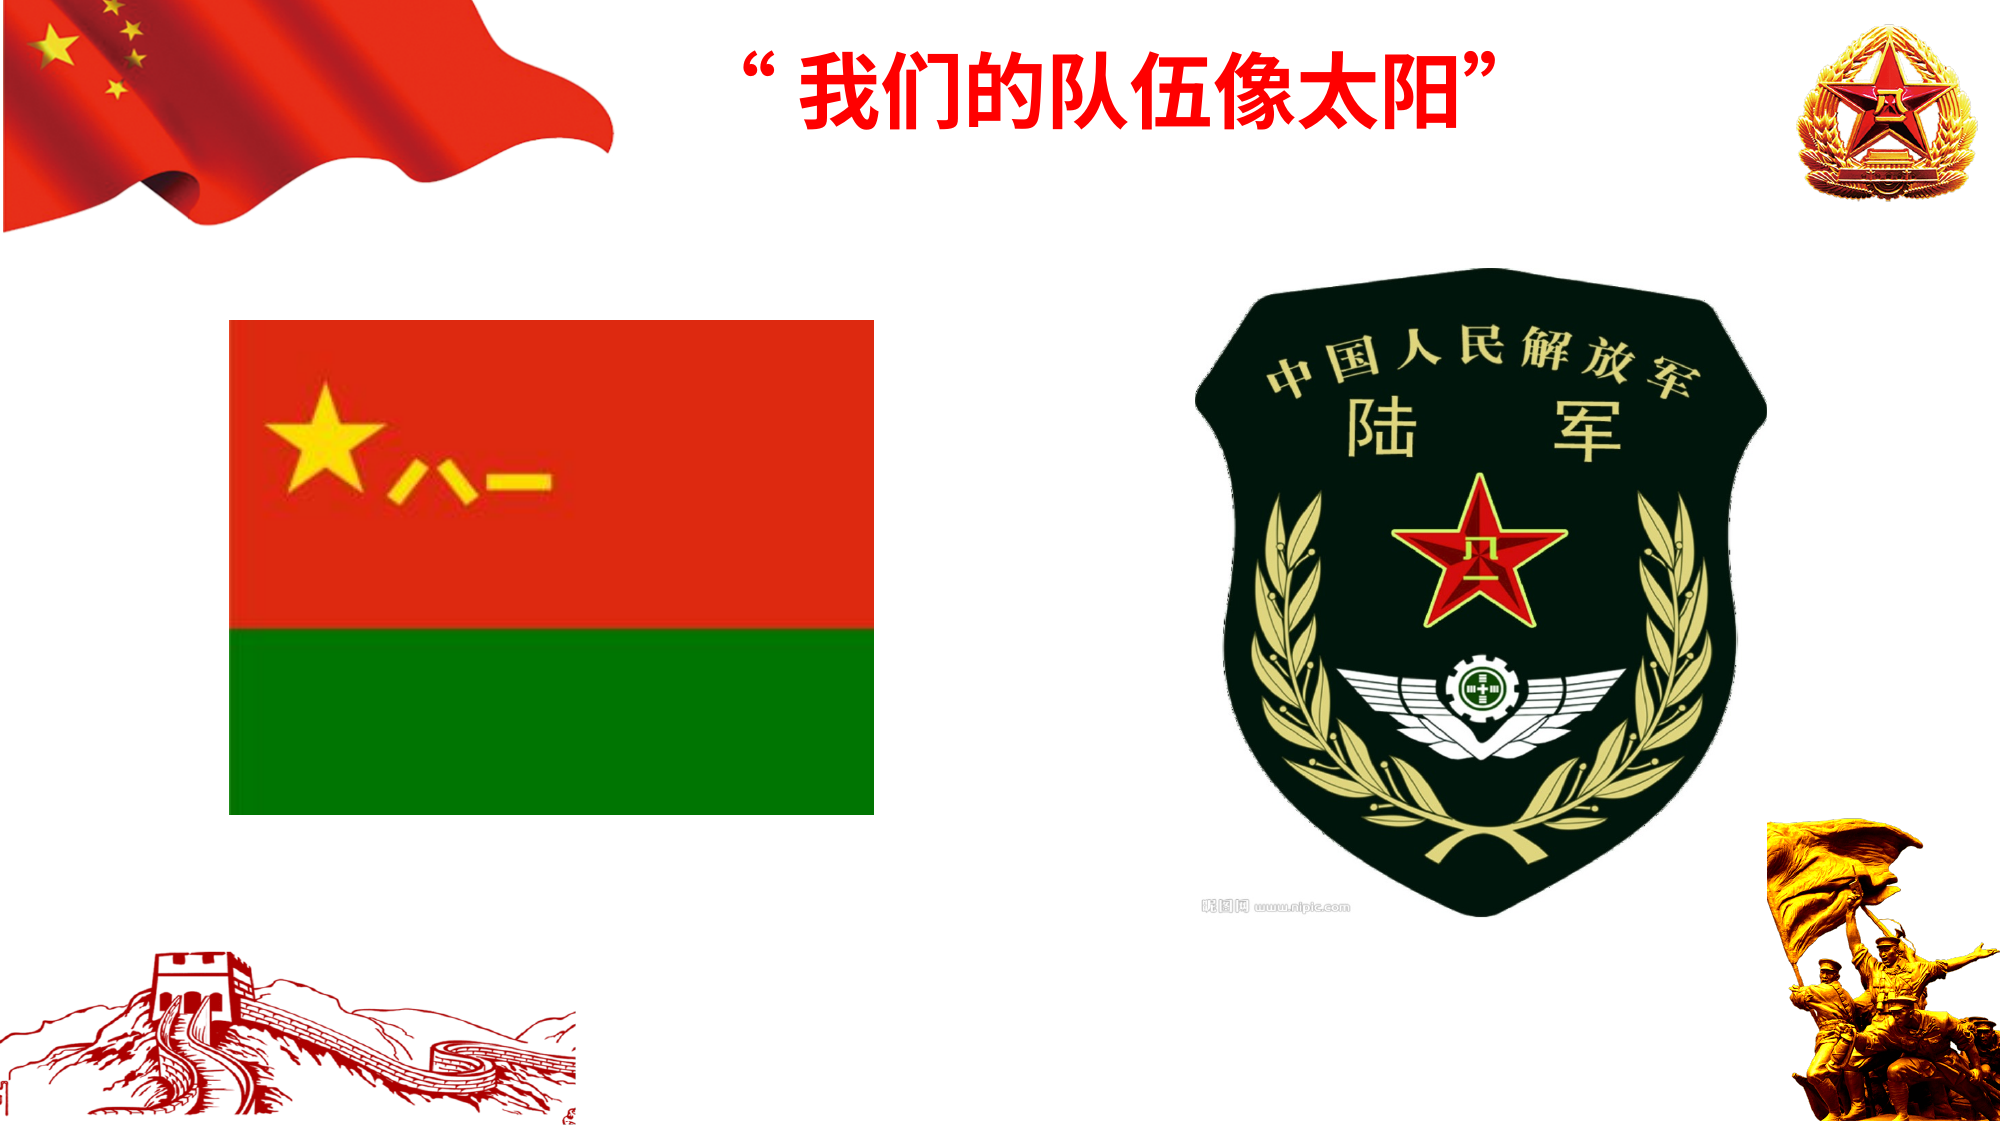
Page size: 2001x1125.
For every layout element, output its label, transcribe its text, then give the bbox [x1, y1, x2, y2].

text_box “我们的队伍像太阳” [683, 31, 1562, 147]
picture [3, 0, 683, 290]
picture [0, 320, 874, 1125]
picture [1195, 268, 2000, 1121]
picture [1774, 0, 2000, 224]
